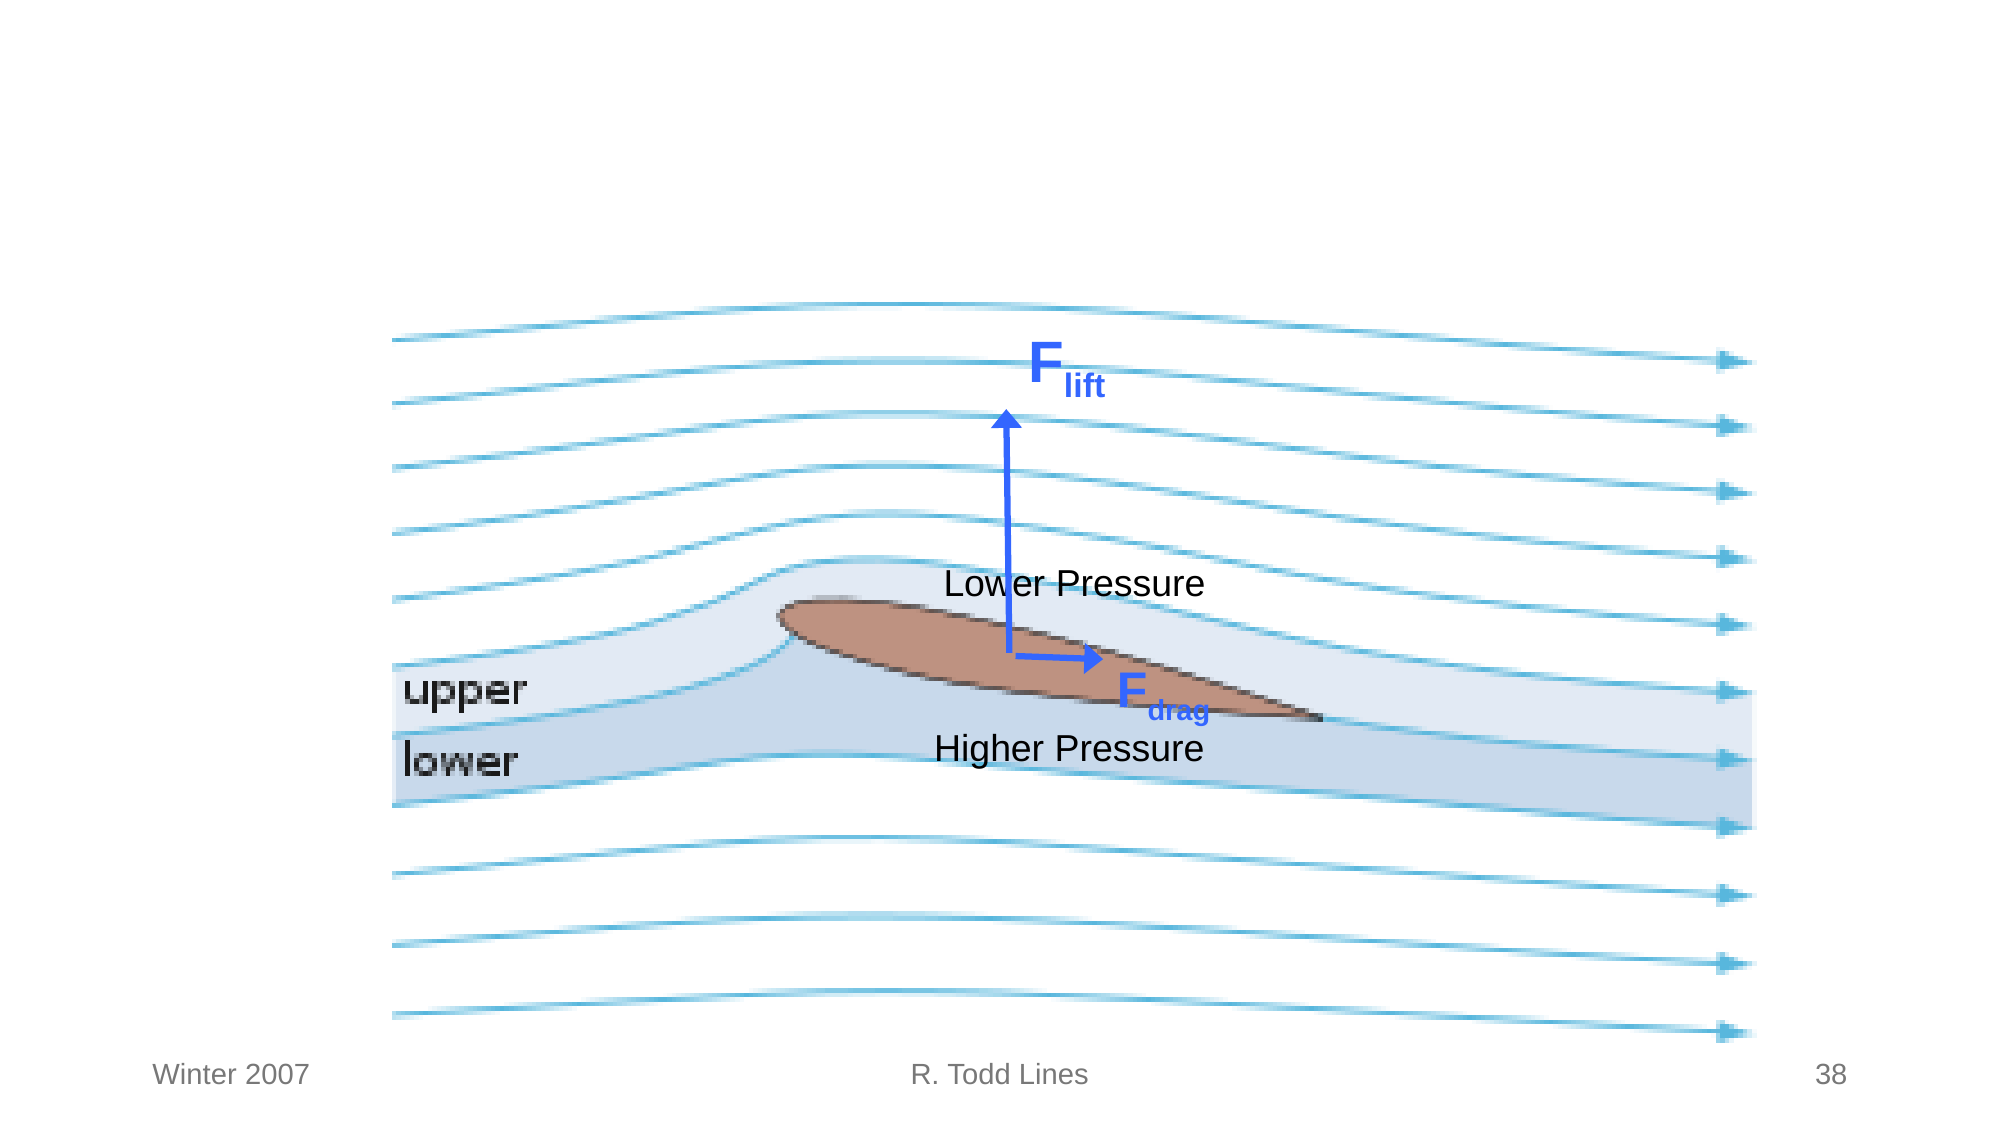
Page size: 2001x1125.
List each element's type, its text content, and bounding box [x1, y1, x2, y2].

picture [392, 301, 1757, 1044]
slide_number 38 [1412, 1042, 1863, 1103]
slide_number Winter 2007 [137, 1042, 588, 1103]
footer R. Todd Lines [662, 1044, 1338, 1103]
